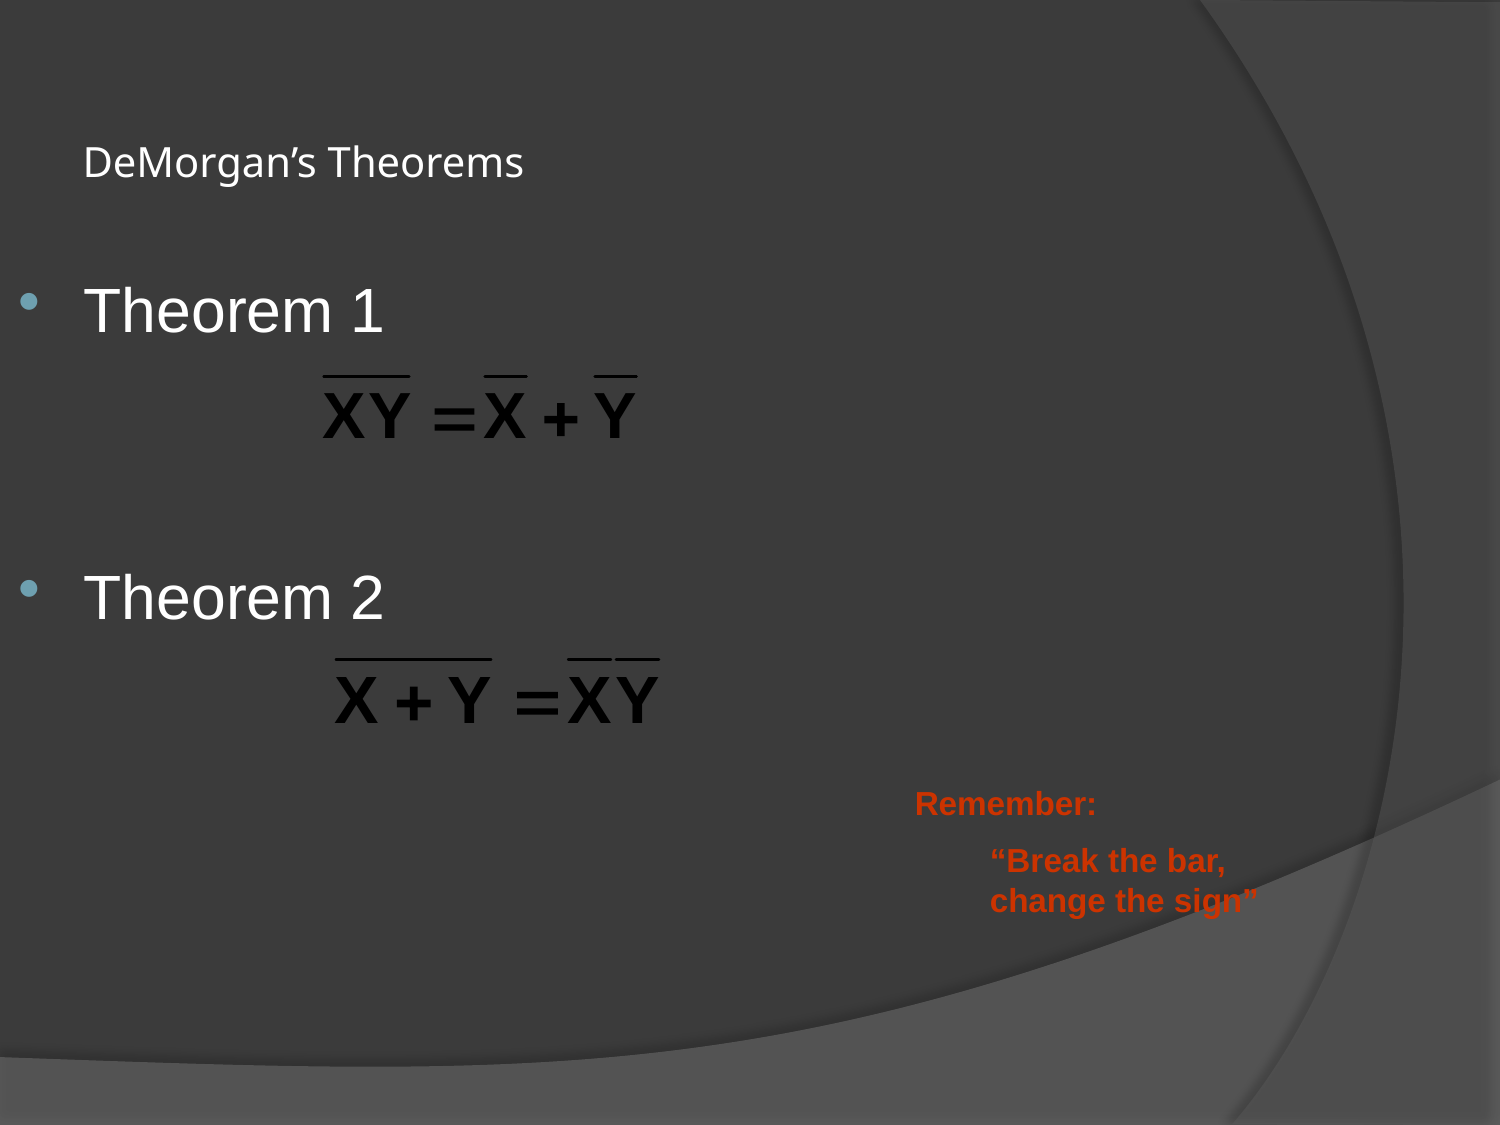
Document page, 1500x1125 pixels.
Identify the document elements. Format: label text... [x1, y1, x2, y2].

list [324, 644, 675, 735]
title DeMorgan’s Theorems [75, 45, 1300, 233]
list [312, 362, 650, 450]
text_box Remember: “Break the bar, change the sign” [899, 774, 1350, 927]
list Theorem 1 [0, 262, 600, 400]
list Theorem 2 [0, 549, 663, 738]
